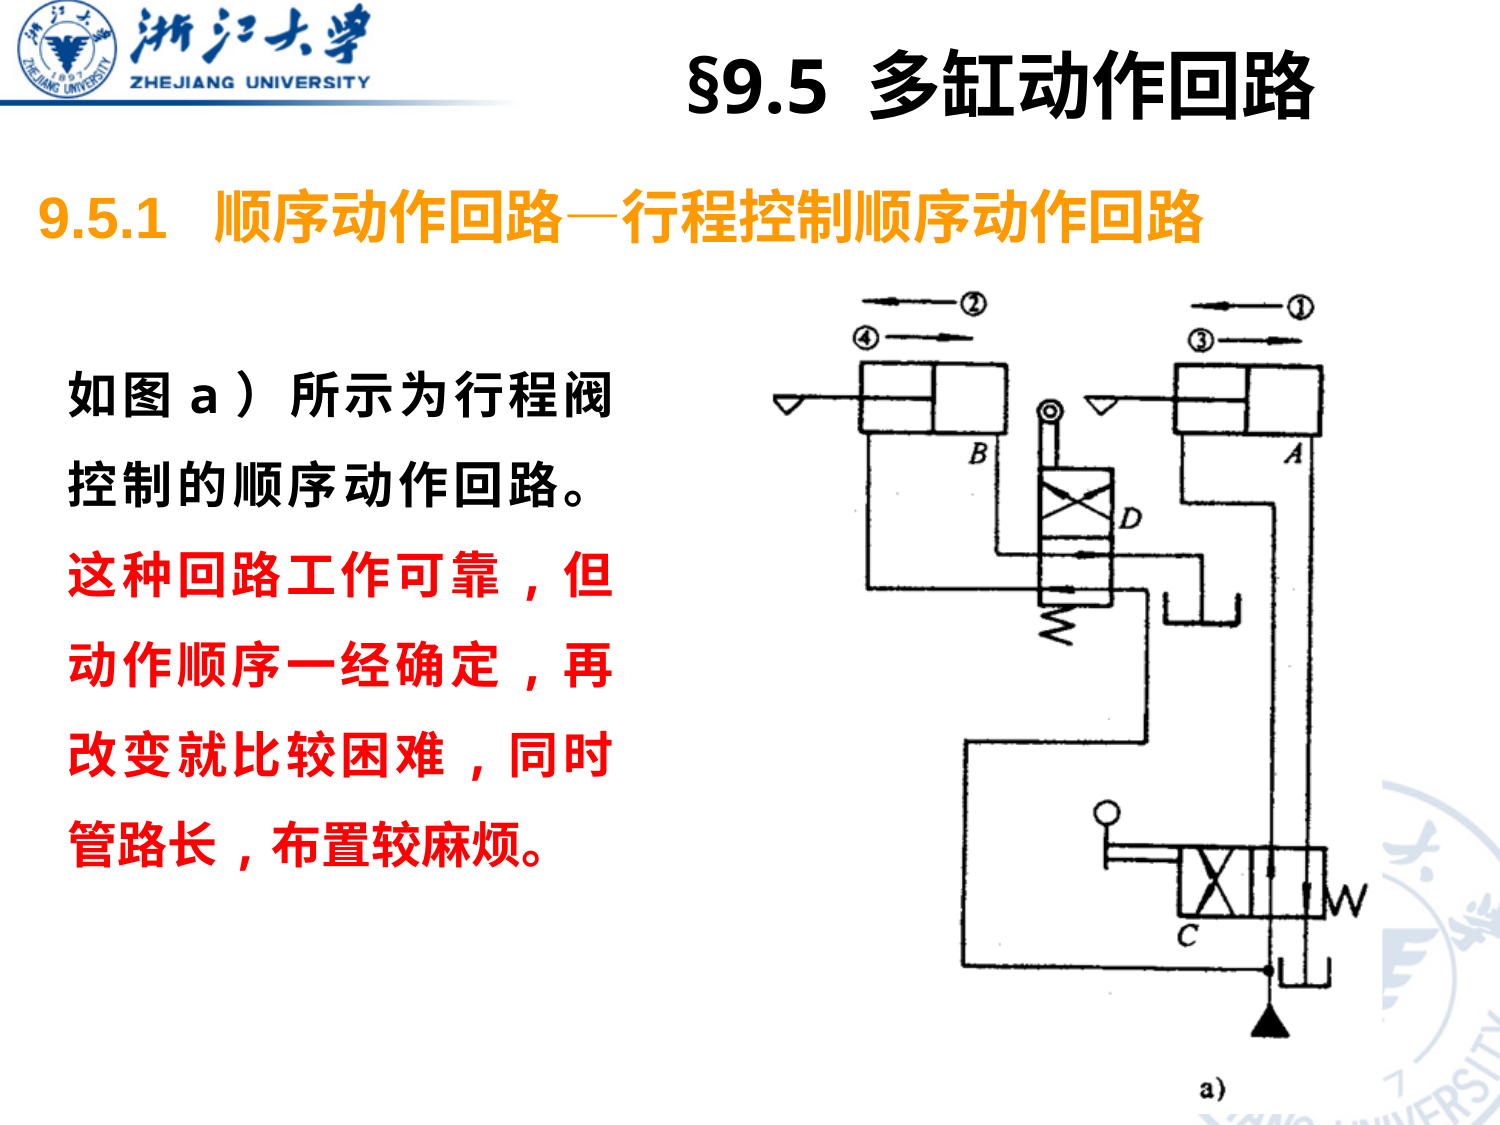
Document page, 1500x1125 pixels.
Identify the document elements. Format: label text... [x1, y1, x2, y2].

picture [0, 0, 1500, 1125]
text_box 9.5.1 顺序动作回路—行程控制顺序动作回路 [22, 172, 1220, 258]
text_box 如图a）所示为行程阀控制的顺序动作回路。这种回路工作可靠,但动作顺序一经确定,再改变就比较困难,同时管路长,布置较麻烦。 [53, 326, 629, 881]
text_box §9.5 多缸动作回路 [670, 30, 1332, 136]
